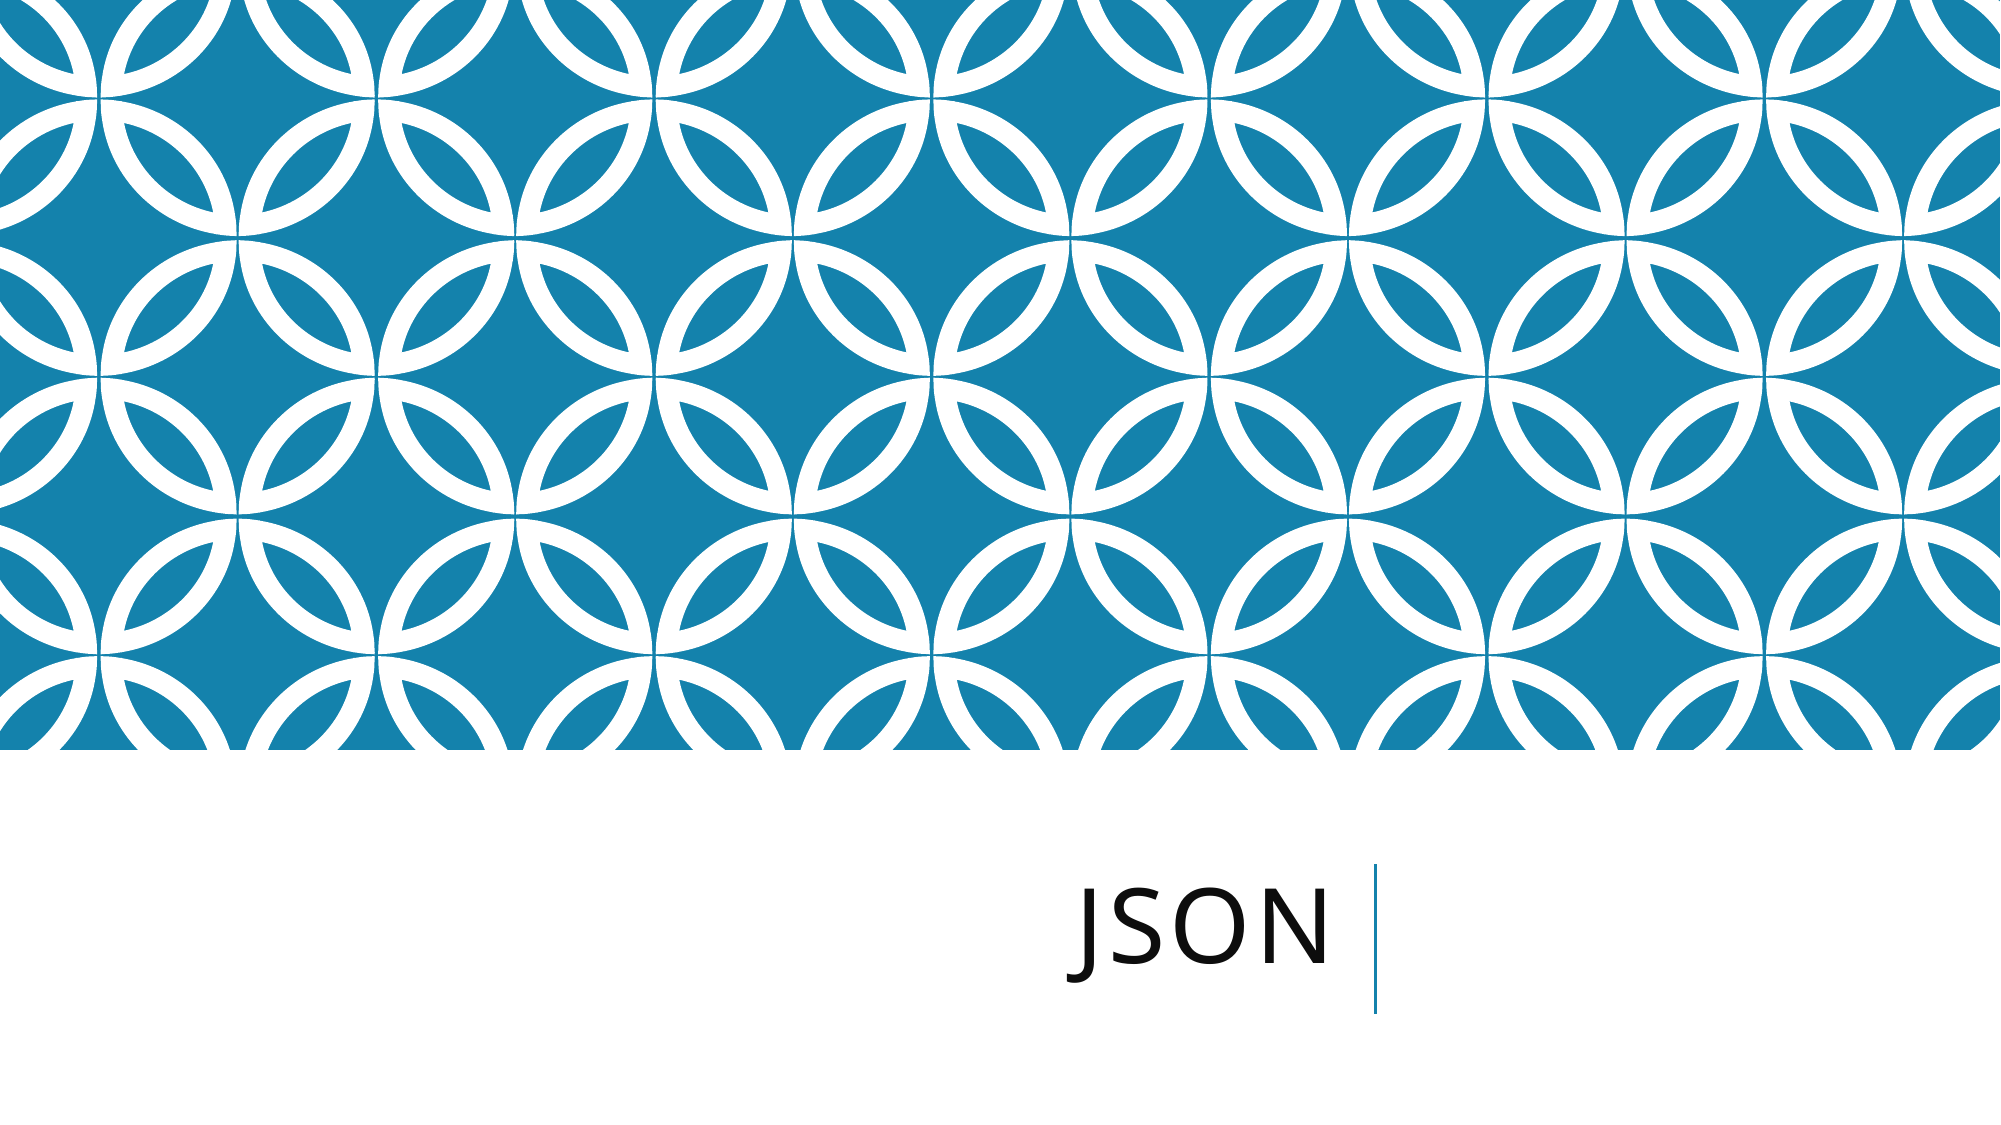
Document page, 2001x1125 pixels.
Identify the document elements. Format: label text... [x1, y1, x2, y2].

title JSON [75, 813, 1350, 1054]
